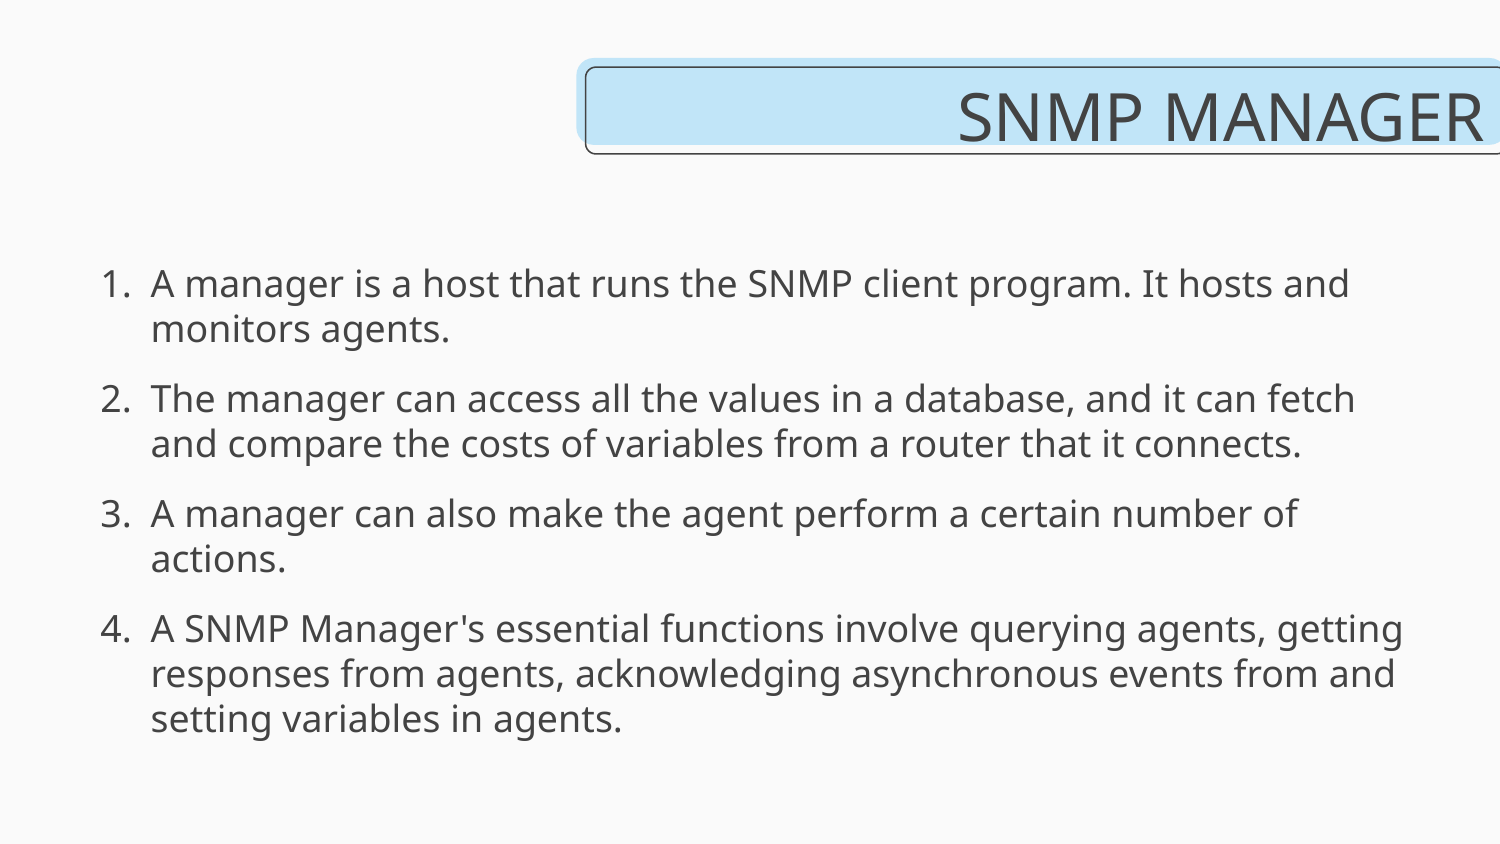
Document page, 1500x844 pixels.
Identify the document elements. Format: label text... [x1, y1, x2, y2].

subtitle A manager is a host that runs the SNMP client program. It hosts and monitors agents. The manager can access all the values in a database, and it can fetch and compare the costs of variables from a router that it connects. A manager can also make the agent perform a certain number of actions. A SNMP Manager's essential functions involve querying agents, getting responses from agents, acknowledging asynchronous events from and setting variables in agents. [60, 167, 1438, 833]
title SNMP MANAGER [625, 75, 1500, 154]
